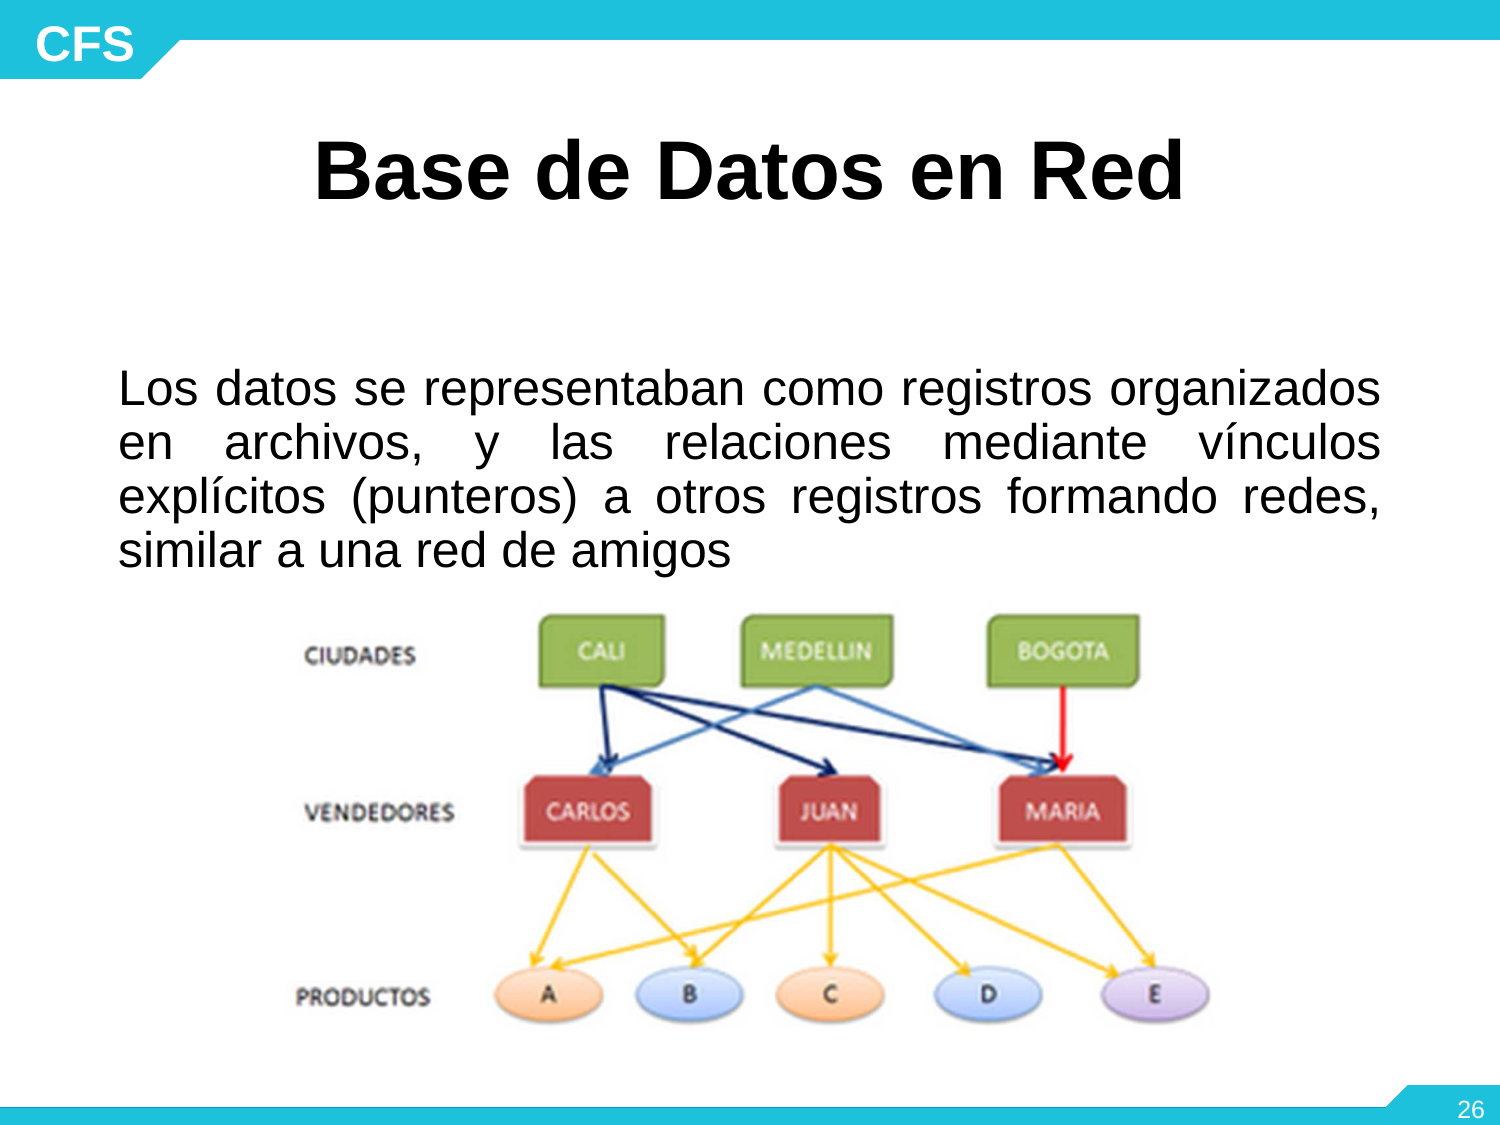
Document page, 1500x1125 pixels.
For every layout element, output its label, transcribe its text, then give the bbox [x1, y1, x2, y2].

text_box ‹#› [1162, 1078, 1500, 1125]
picture [265, 596, 1248, 1031]
text_box Los datos se representaban como registros organizados en archivos, y las relaciones mediante vínculos explícitos (punteros) a otros registros formando redes, similar a una red de amigos [103, 354, 1397, 1069]
text_box Base de Datos en Red [103, 72, 1397, 273]
